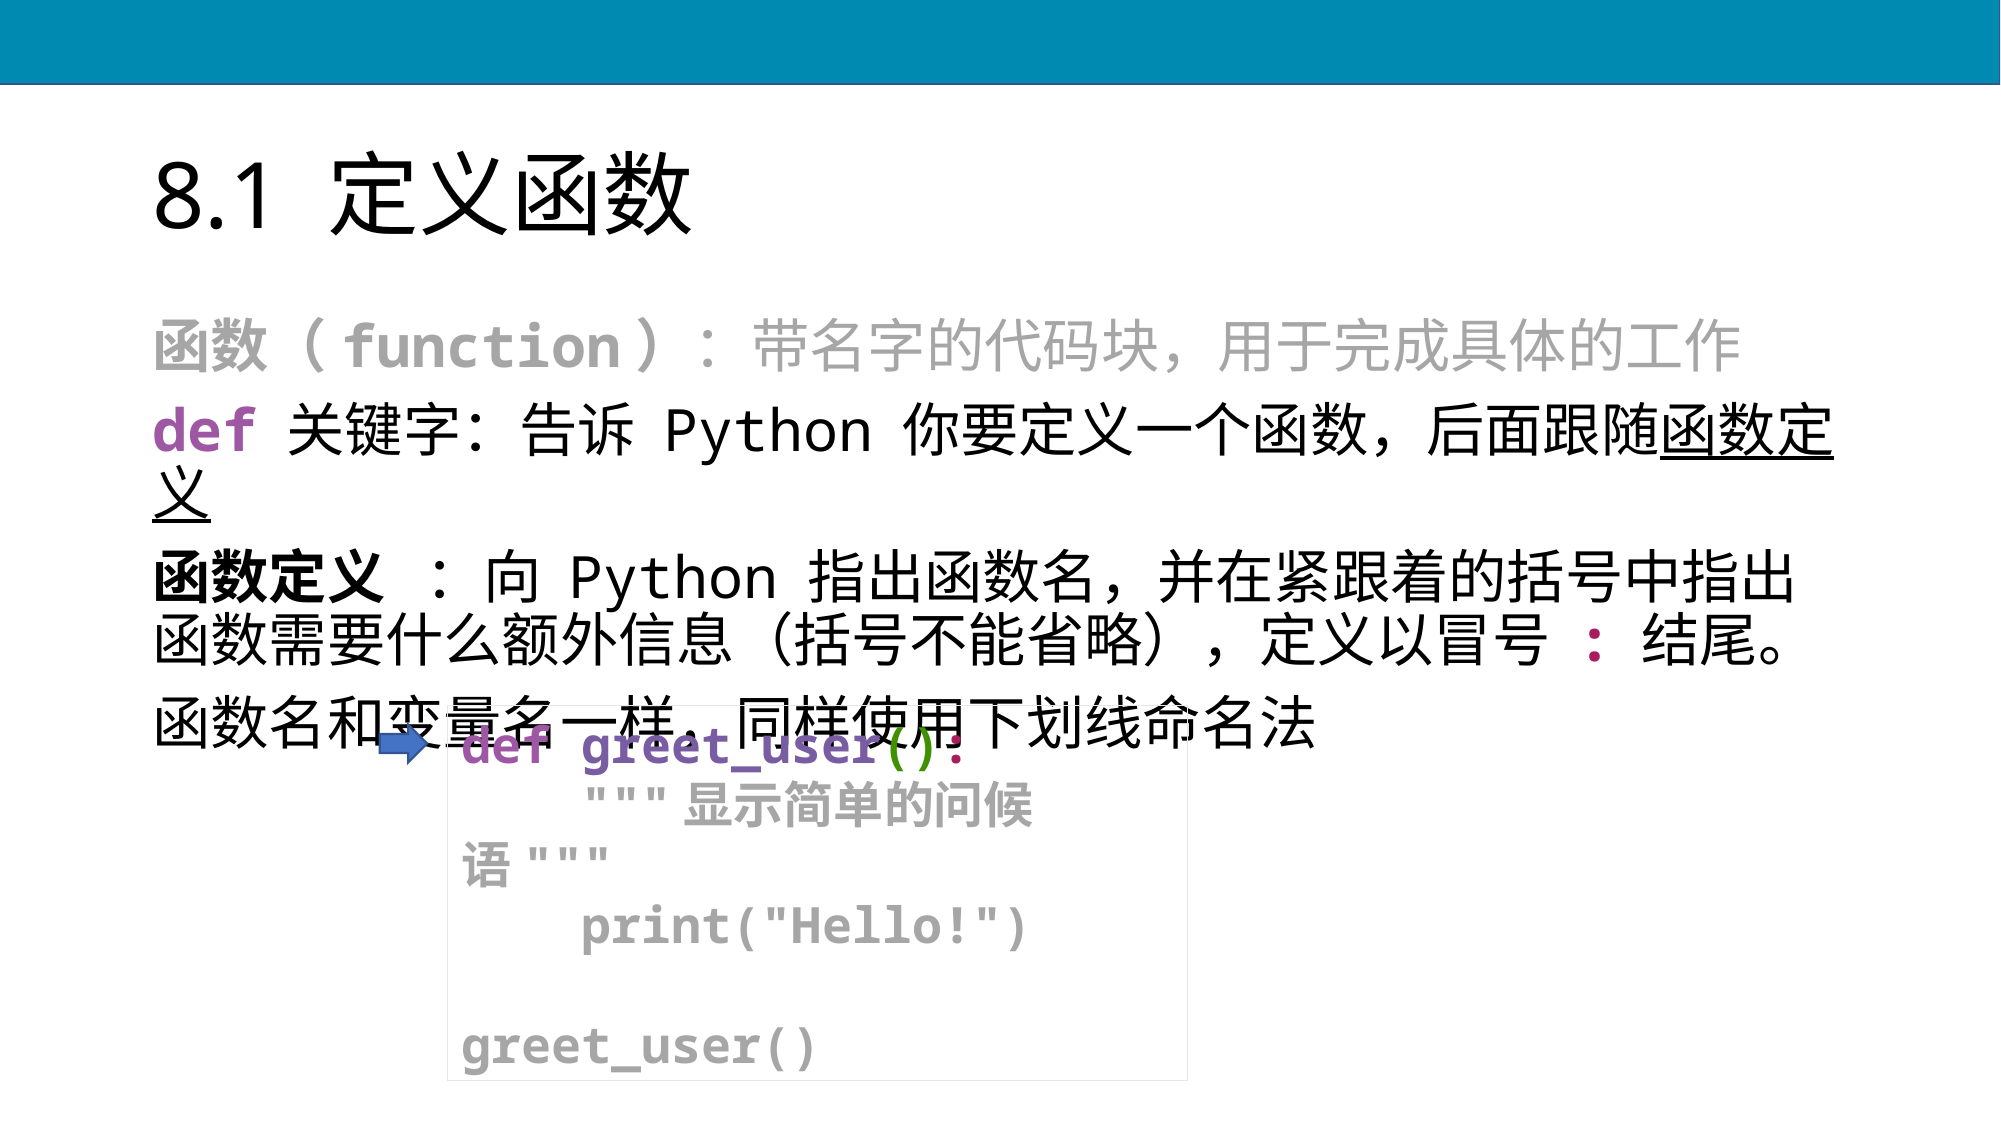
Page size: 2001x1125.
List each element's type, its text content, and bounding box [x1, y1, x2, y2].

text_box [378, 721, 429, 766]
list 函数（function）：带名字的代码块，用于完成具体的工作 def 关键字：告诉 Python 你要定义一个函数，后面跟随函数定义 函数定义 ：向 Python 指出函数名，并在紧跟着的括号中指出函数需要什么额外信息（括号不能省略），定义以冒号 : 结尾。 函数名和变量名一样，同样使用下划线命名法 [137, 310, 1863, 1024]
title 8.1 定义函数 [137, 115, 1863, 282]
text_box def greet_user(): """显示简单的问候语""" print("Hello!") greet_user() [447, 705, 1188, 1081]
